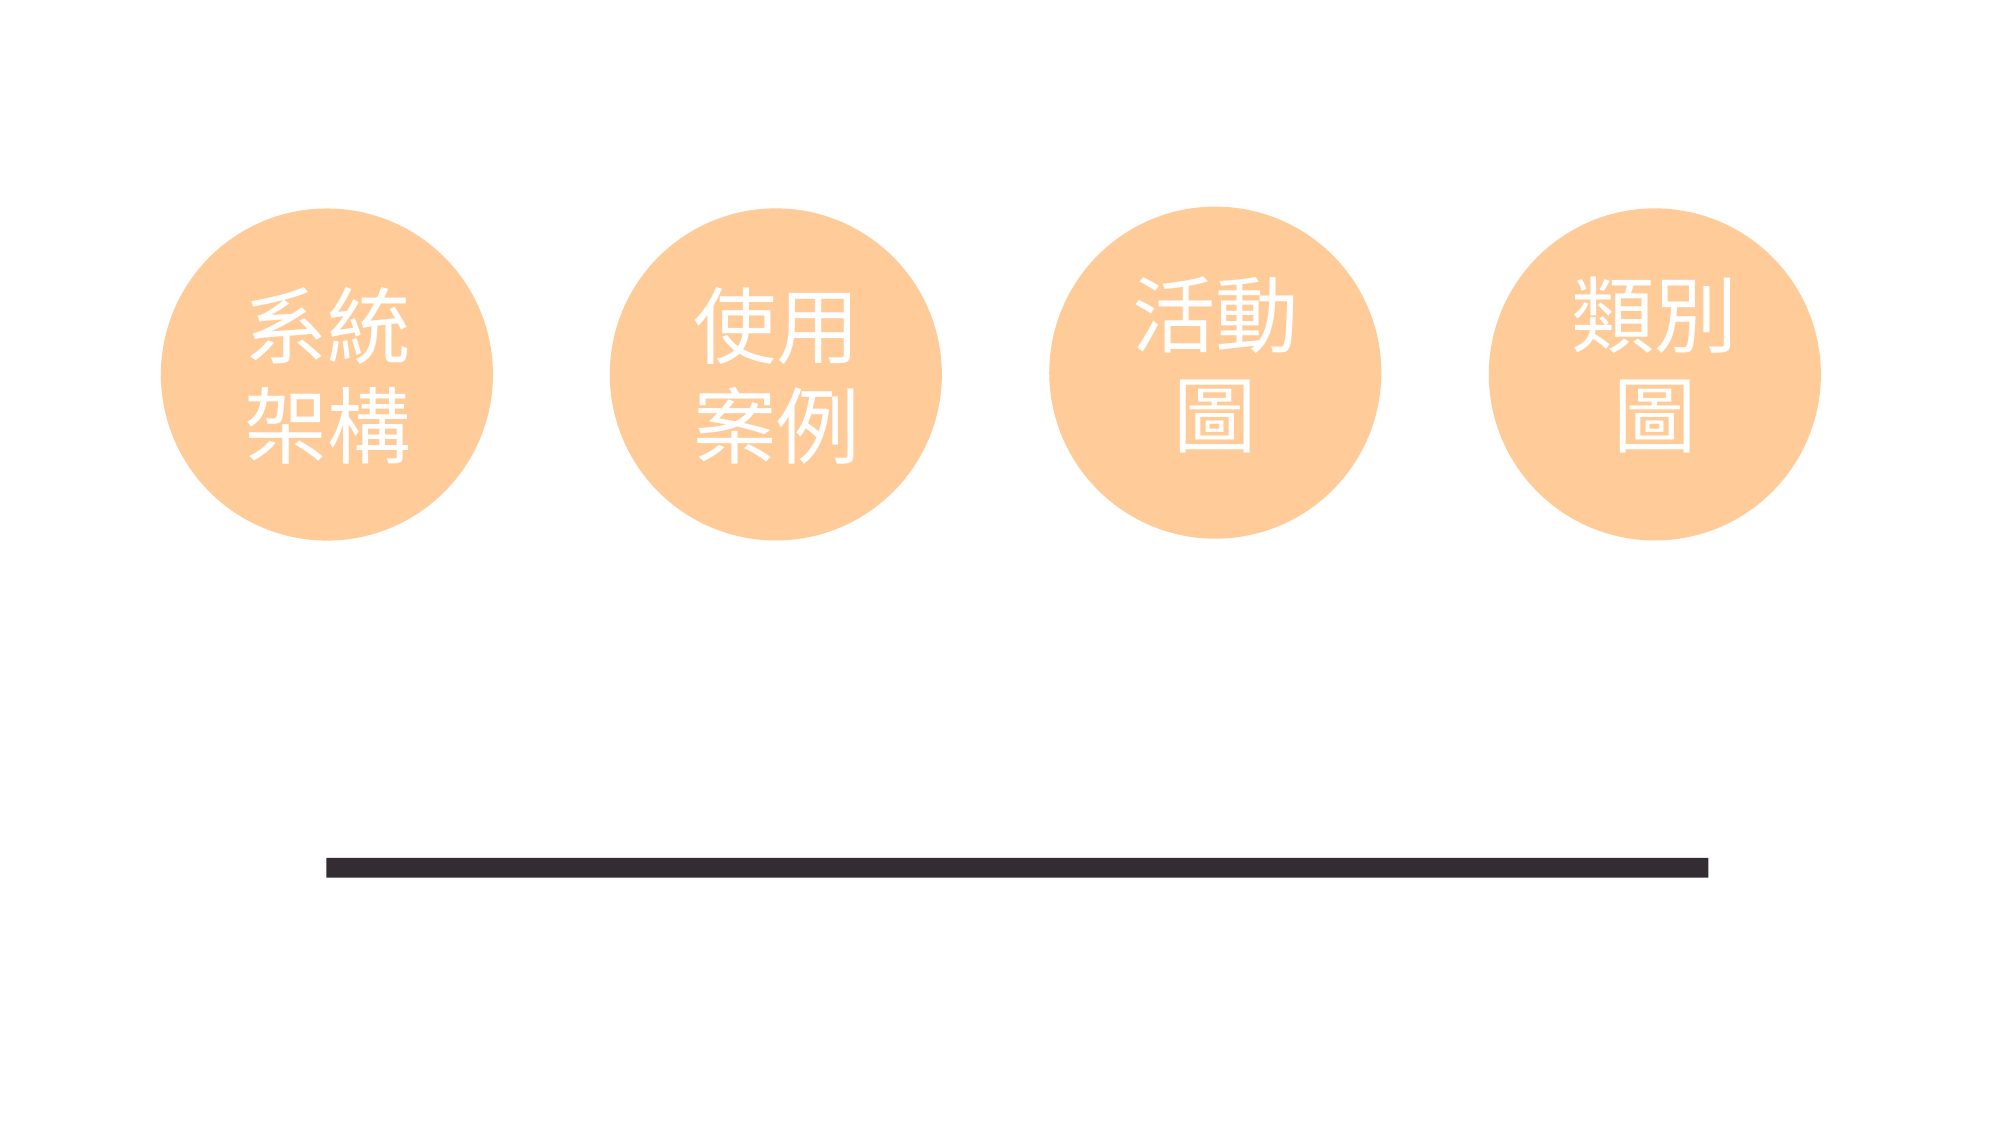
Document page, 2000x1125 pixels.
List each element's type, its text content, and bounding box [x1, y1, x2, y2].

text_box [158, 206, 496, 543]
text_box 使用案例 [649, 266, 904, 482]
text_box [1486, 264, 1824, 543]
text_box [607, 206, 944, 543]
text_box [1095, 204, 1336, 255]
text_box [324, 856, 1711, 880]
text_box 類別圖 [1528, 255, 1782, 471]
text_box 活動圖 [1088, 255, 1342, 471]
text_box [1047, 262, 1384, 541]
text_box 系統架構 [200, 266, 454, 482]
text_box [1536, 206, 1774, 255]
